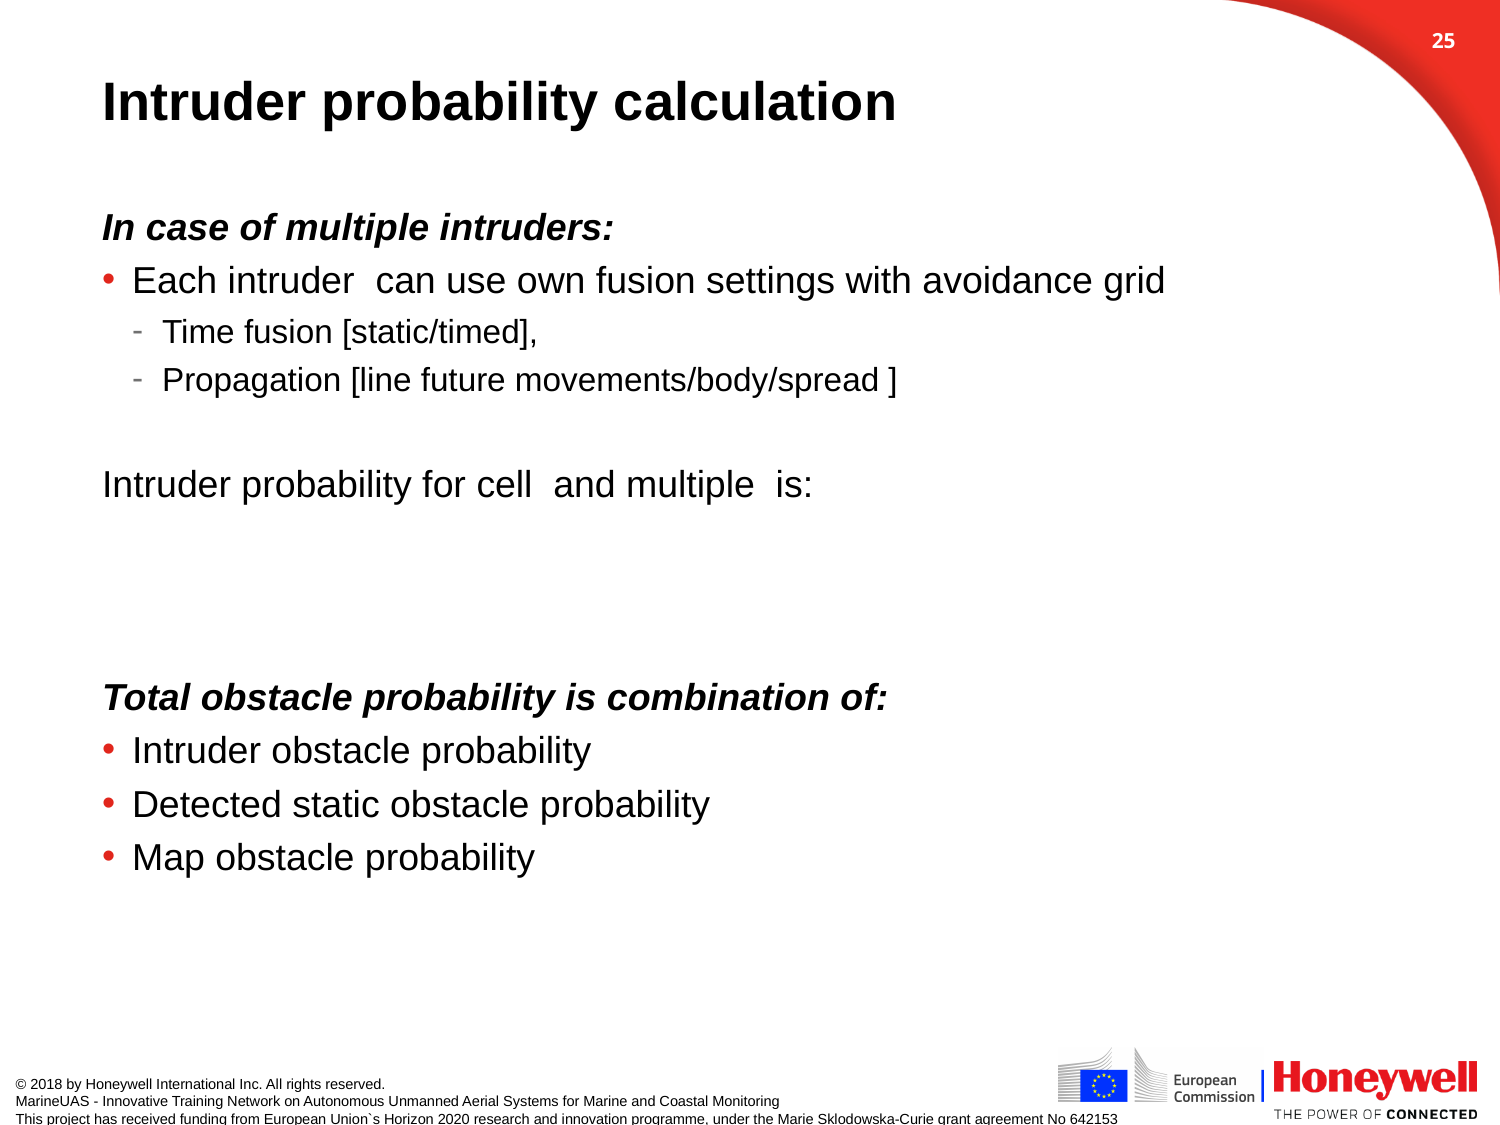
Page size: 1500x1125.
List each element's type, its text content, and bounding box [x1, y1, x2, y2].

slide_number 24 [1416, 0, 1500, 83]
picture [1274, 1061, 1477, 1119]
picture [1203, 0, 1500, 297]
picture [1058, 1047, 1264, 1102]
title Intruder probability calculation [86, 58, 1347, 141]
